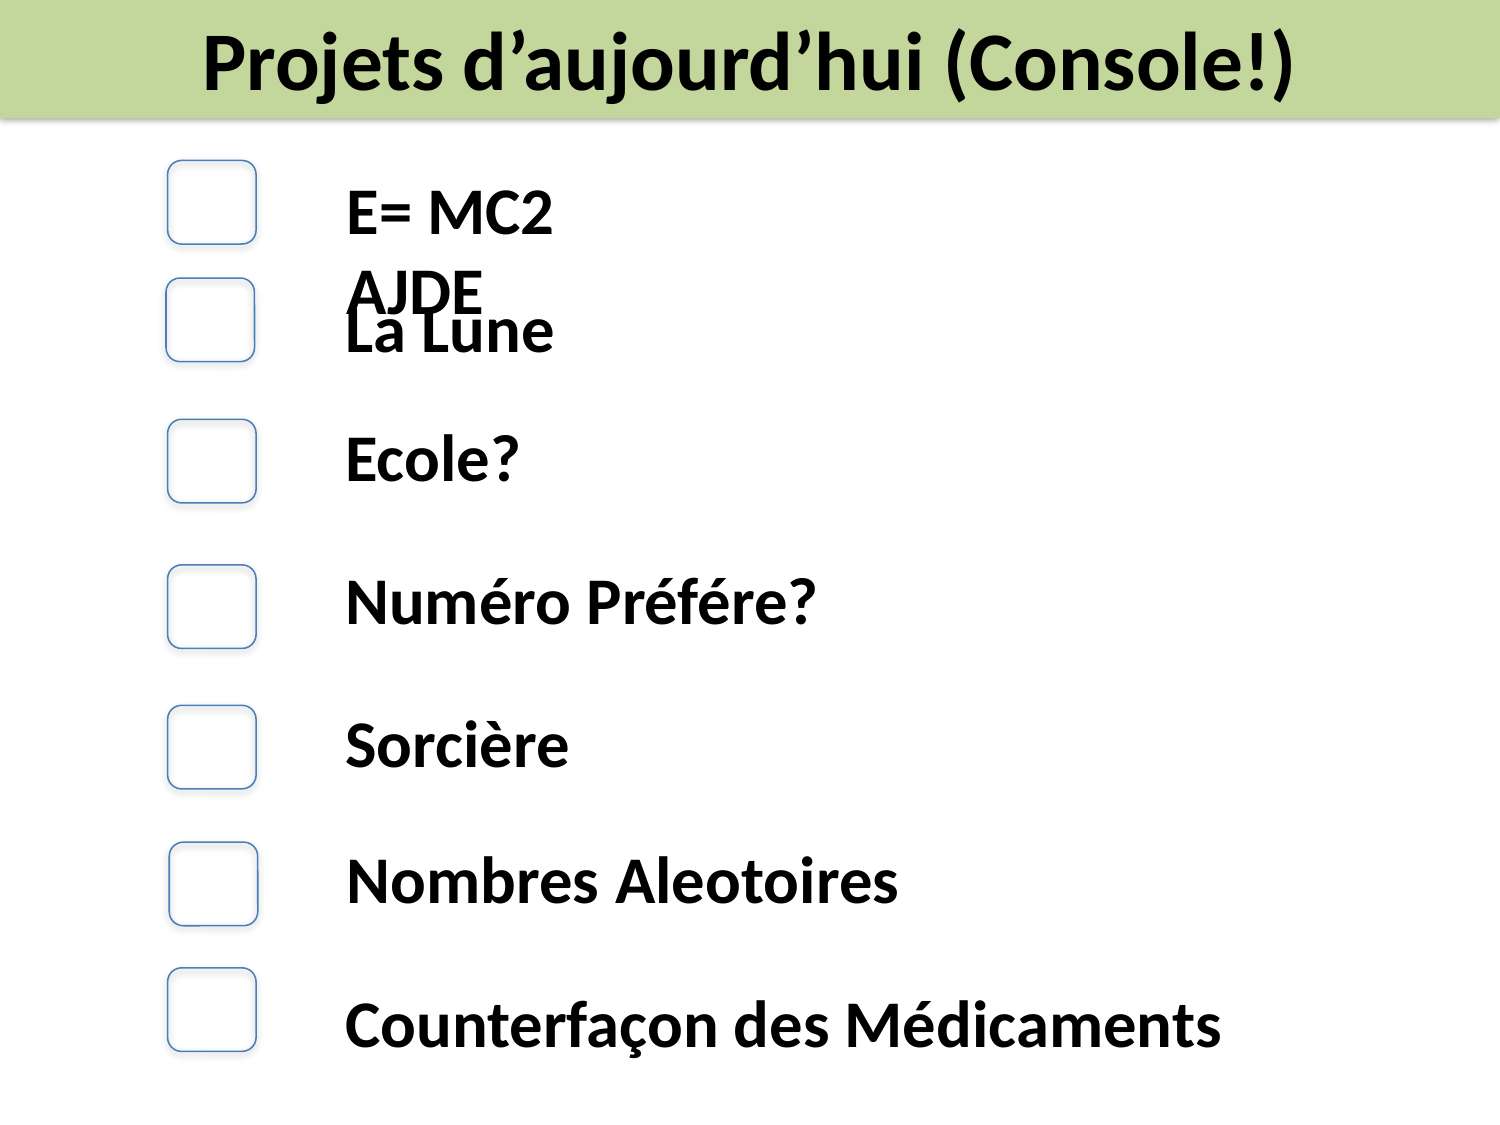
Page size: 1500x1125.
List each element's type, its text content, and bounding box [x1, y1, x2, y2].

text_box [166, 967, 257, 1053]
text_box E= MC2 AJDE [331, 160, 1473, 336]
text_box Counterfaçon des Médicaments [330, 973, 1472, 1069]
text_box [165, 277, 256, 363]
text_box Sorcière [330, 692, 1472, 788]
text_box [166, 704, 257, 790]
text_box Ecole? [330, 406, 1472, 502]
text_box [166, 418, 257, 504]
text_box Projets d’aujourd’hui (Console!) [0, 0, 1500, 122]
text_box [168, 841, 259, 927]
text_box [166, 159, 257, 245]
text_box Numéro Préfére? [330, 550, 1472, 646]
text_box La Lune [330, 278, 1472, 373]
text_box [166, 564, 257, 650]
text_box Nombres Aleotoires [331, 829, 1473, 925]
